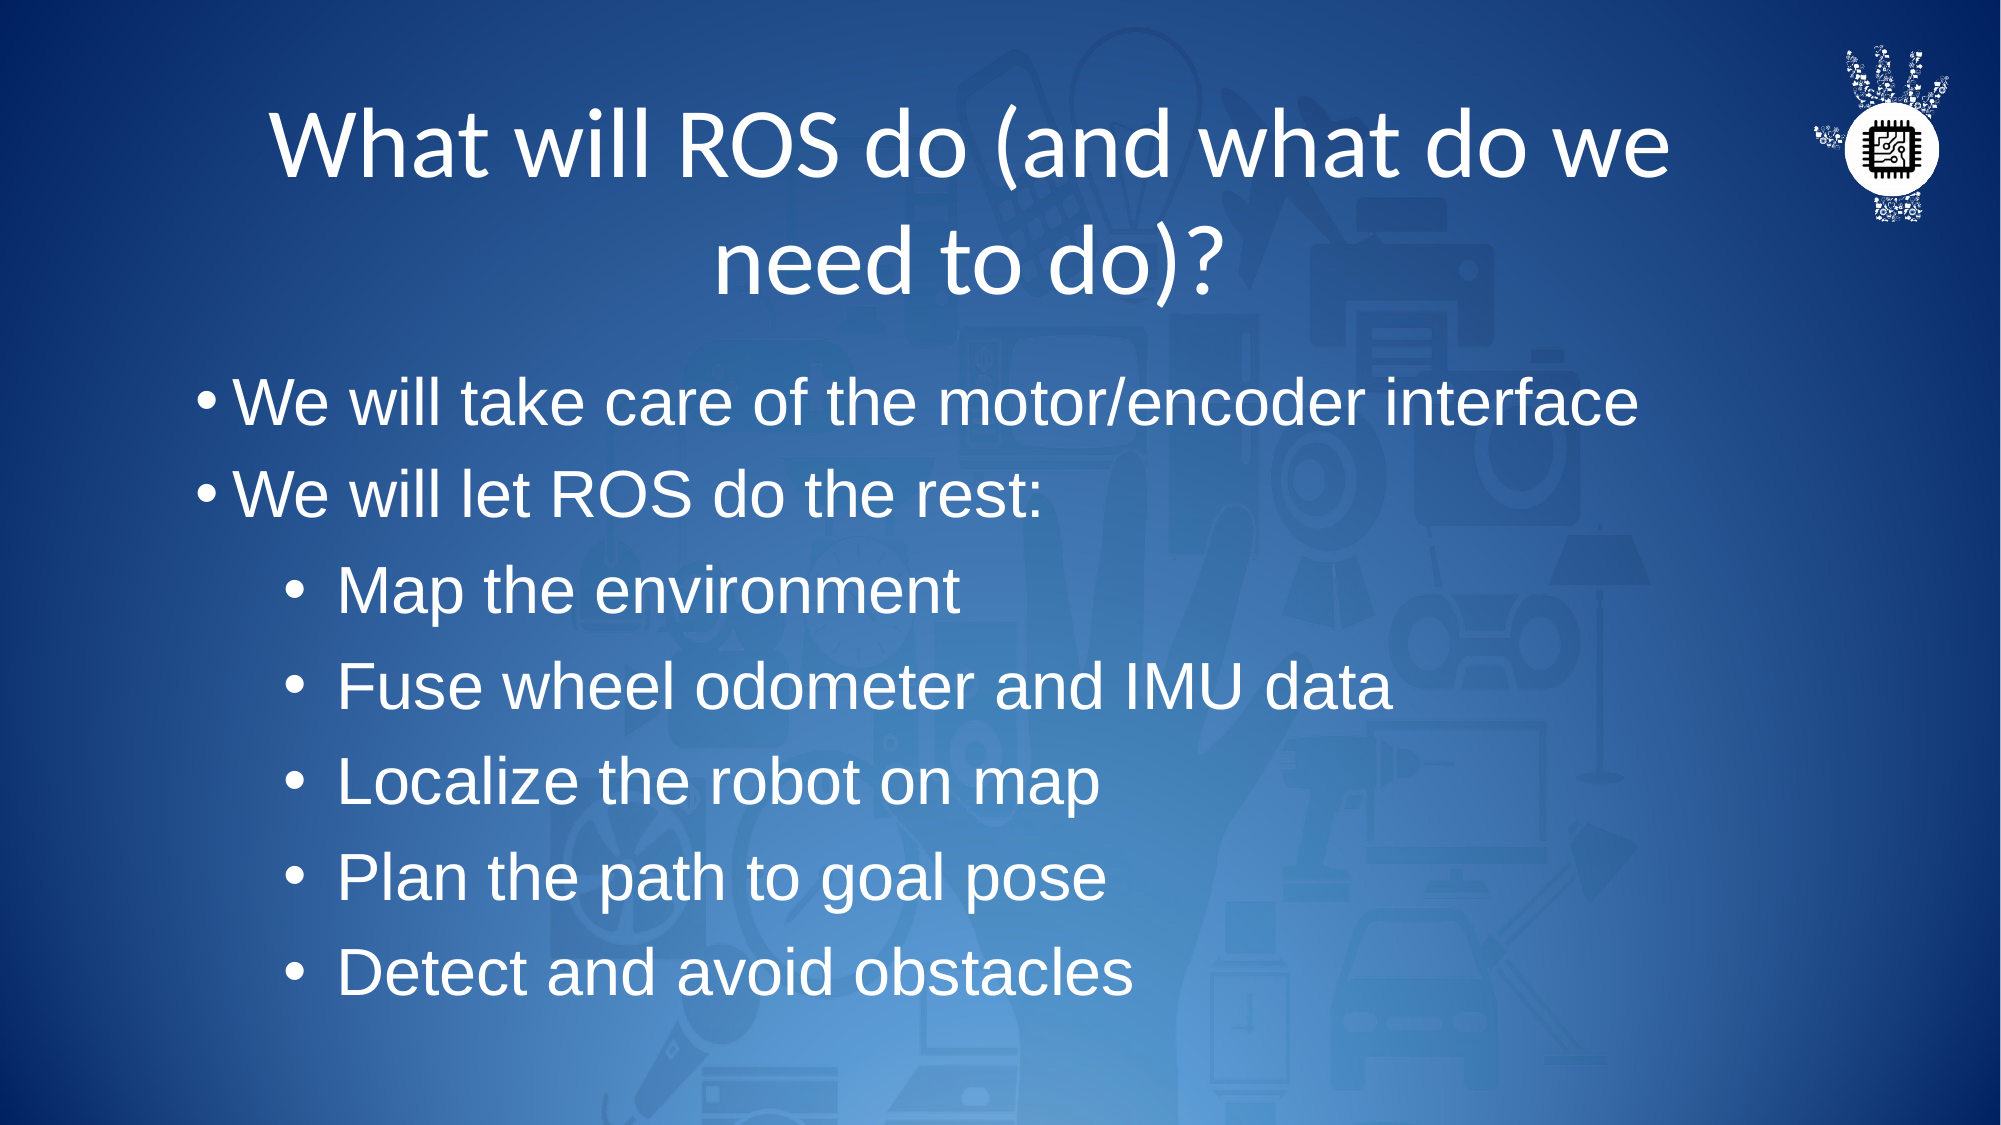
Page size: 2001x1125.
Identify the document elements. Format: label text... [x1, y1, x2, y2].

text_box We will take care of the motor/encoder interface We will let ROS do the rest: Map the environment Fuse wheel odometer and IMU data Localize the robot on map Plan the path to goal pose Detect and avoid obstacles [179, 359, 1744, 1029]
picture [0, 0, 2001, 1125]
text_box What will ROS do (and what do we need to do)? [160, 23, 1781, 374]
